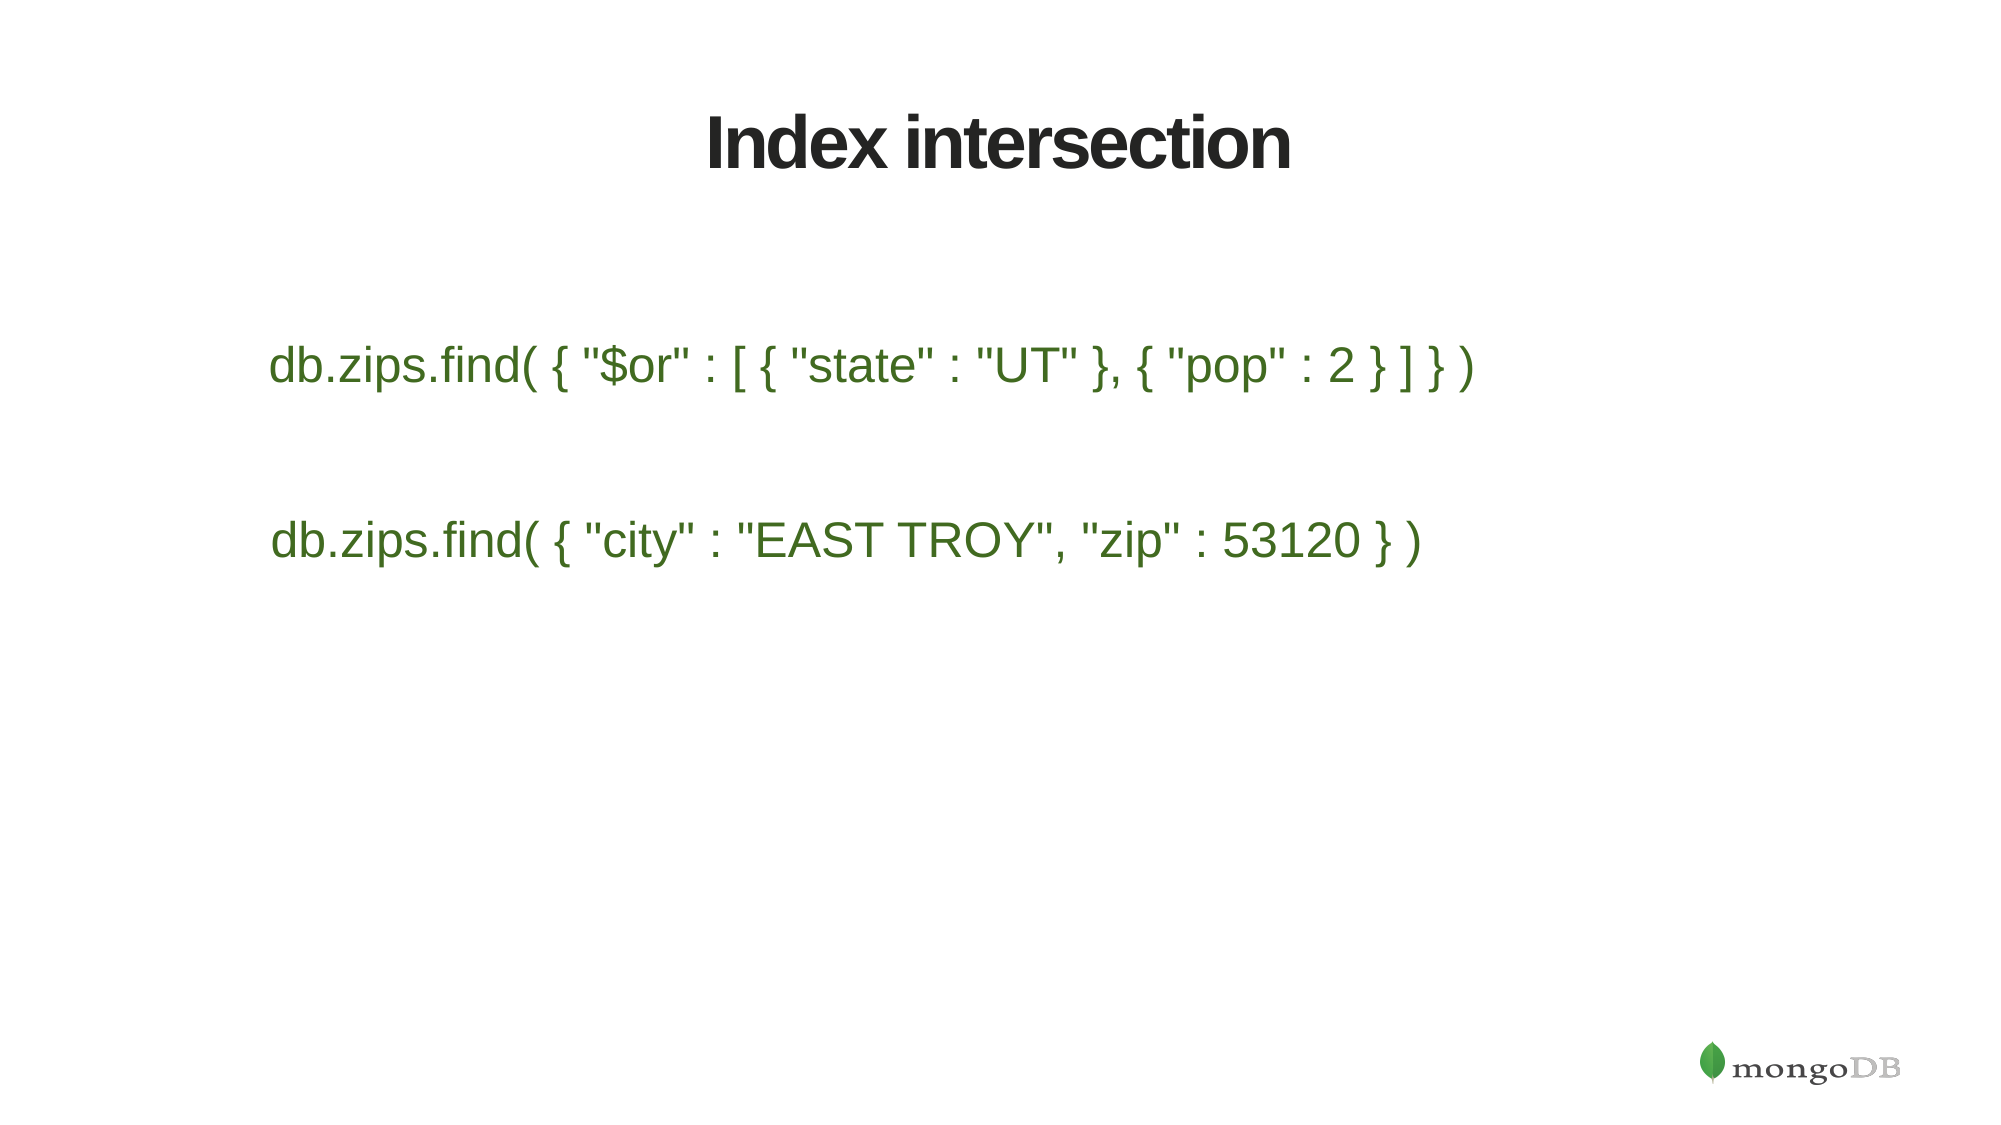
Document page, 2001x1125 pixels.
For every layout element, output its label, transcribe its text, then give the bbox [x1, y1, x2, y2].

text_box db.zips.find( { "city" : "EAST TROY", "zip" : 53120 } ) [255, 499, 1439, 575]
text_box db.zips.find( { "$or" : [ { "state" : "UT" }, { "pop" : 2 } ] } ) [253, 324, 1493, 400]
title Index intersection [99, 45, 1900, 233]
